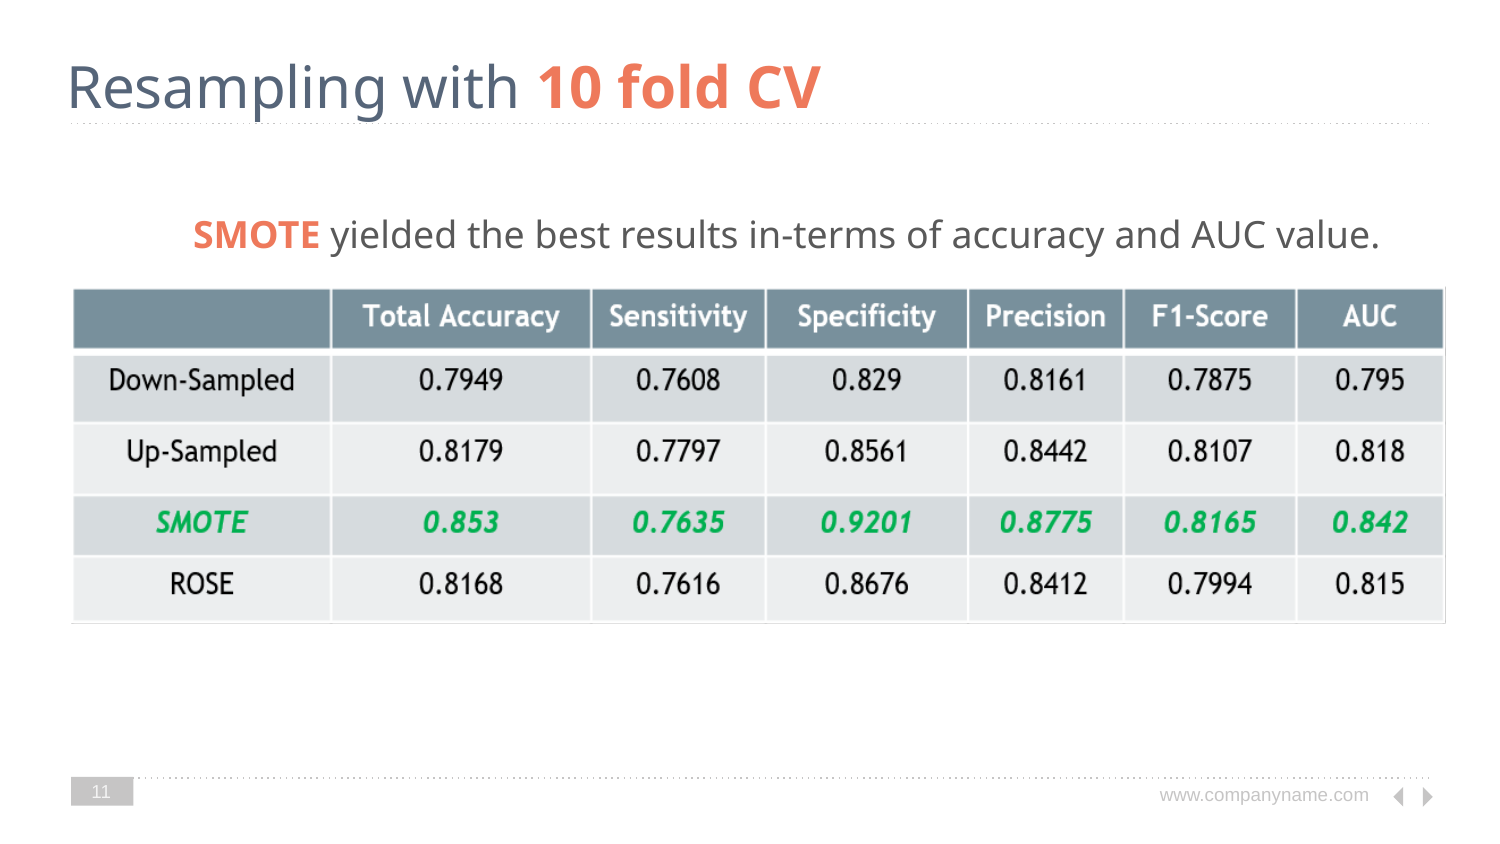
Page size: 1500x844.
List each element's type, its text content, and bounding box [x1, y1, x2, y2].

title Resampling with 10 fold CV [51, 35, 1449, 112]
picture [70, 285, 1450, 626]
slide_number ‹#› [71, 776, 131, 806]
list SMOTE yielded the best results in-terms of accuracy and AUC value. [51, 189, 1449, 750]
